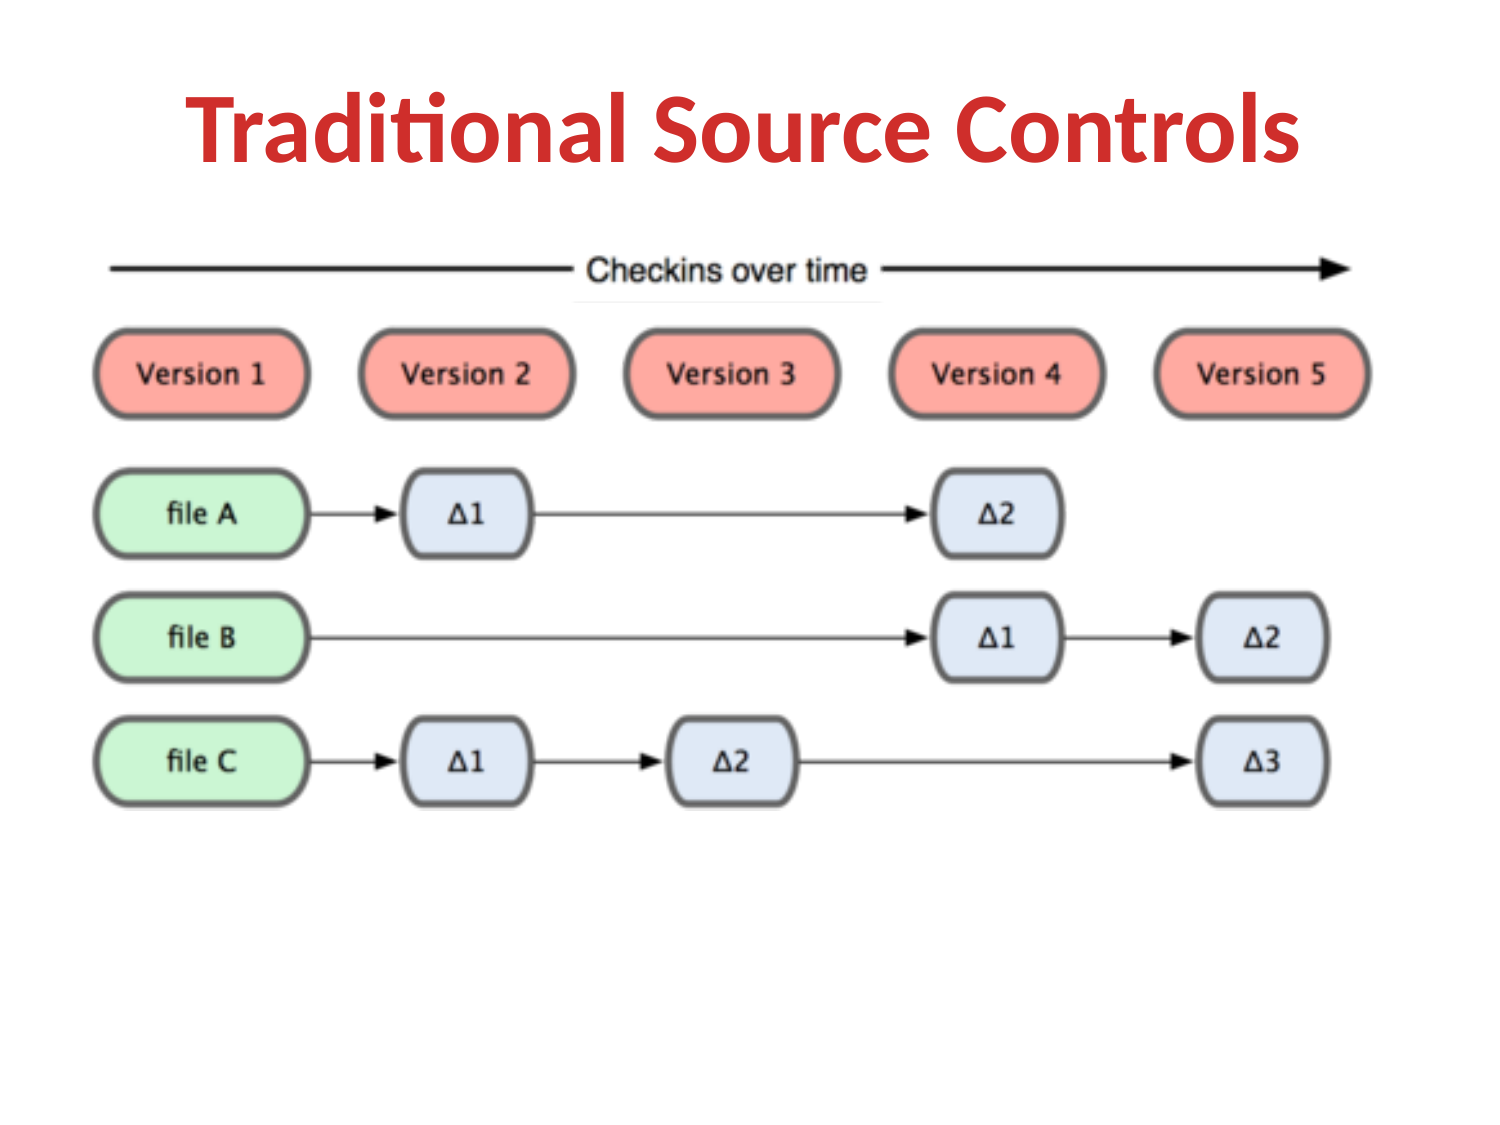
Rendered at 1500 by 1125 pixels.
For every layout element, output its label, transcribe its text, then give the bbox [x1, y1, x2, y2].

picture [88, 236, 1377, 811]
text_box Traditional Source Controls [123, 54, 1365, 190]
